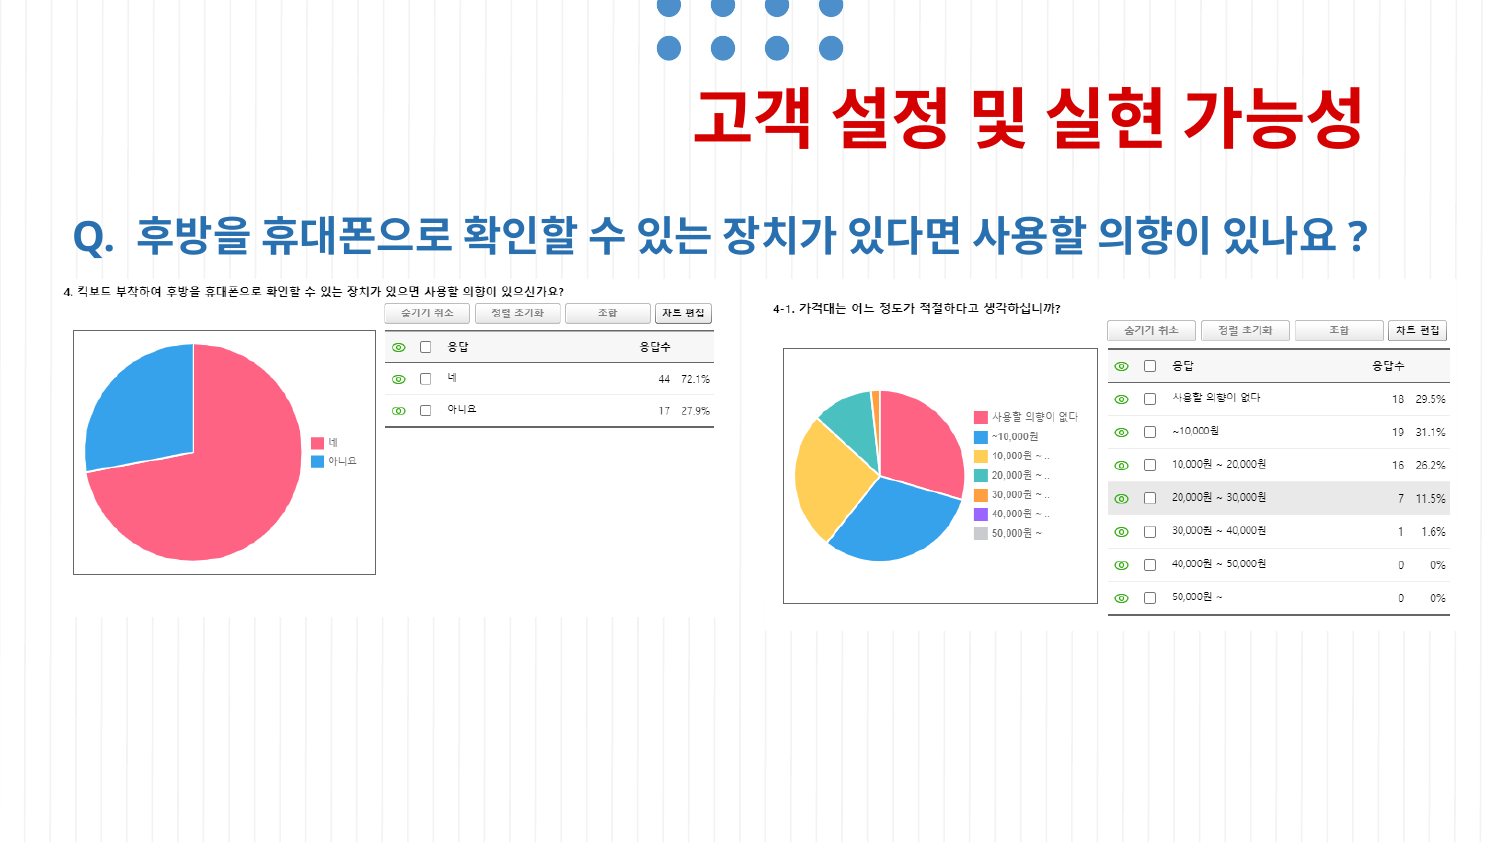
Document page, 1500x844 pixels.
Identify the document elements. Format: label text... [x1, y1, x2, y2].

picture [56, 279, 721, 617]
picture [764, 279, 1457, 632]
text_box Q. 후방을 휴대폰으로 확인할 수 있는 장치가 있다면 사용할 의향이 있나요? [56, 194, 1485, 251]
title 고객 설정 및 실현 가능성 [161, 62, 1383, 152]
